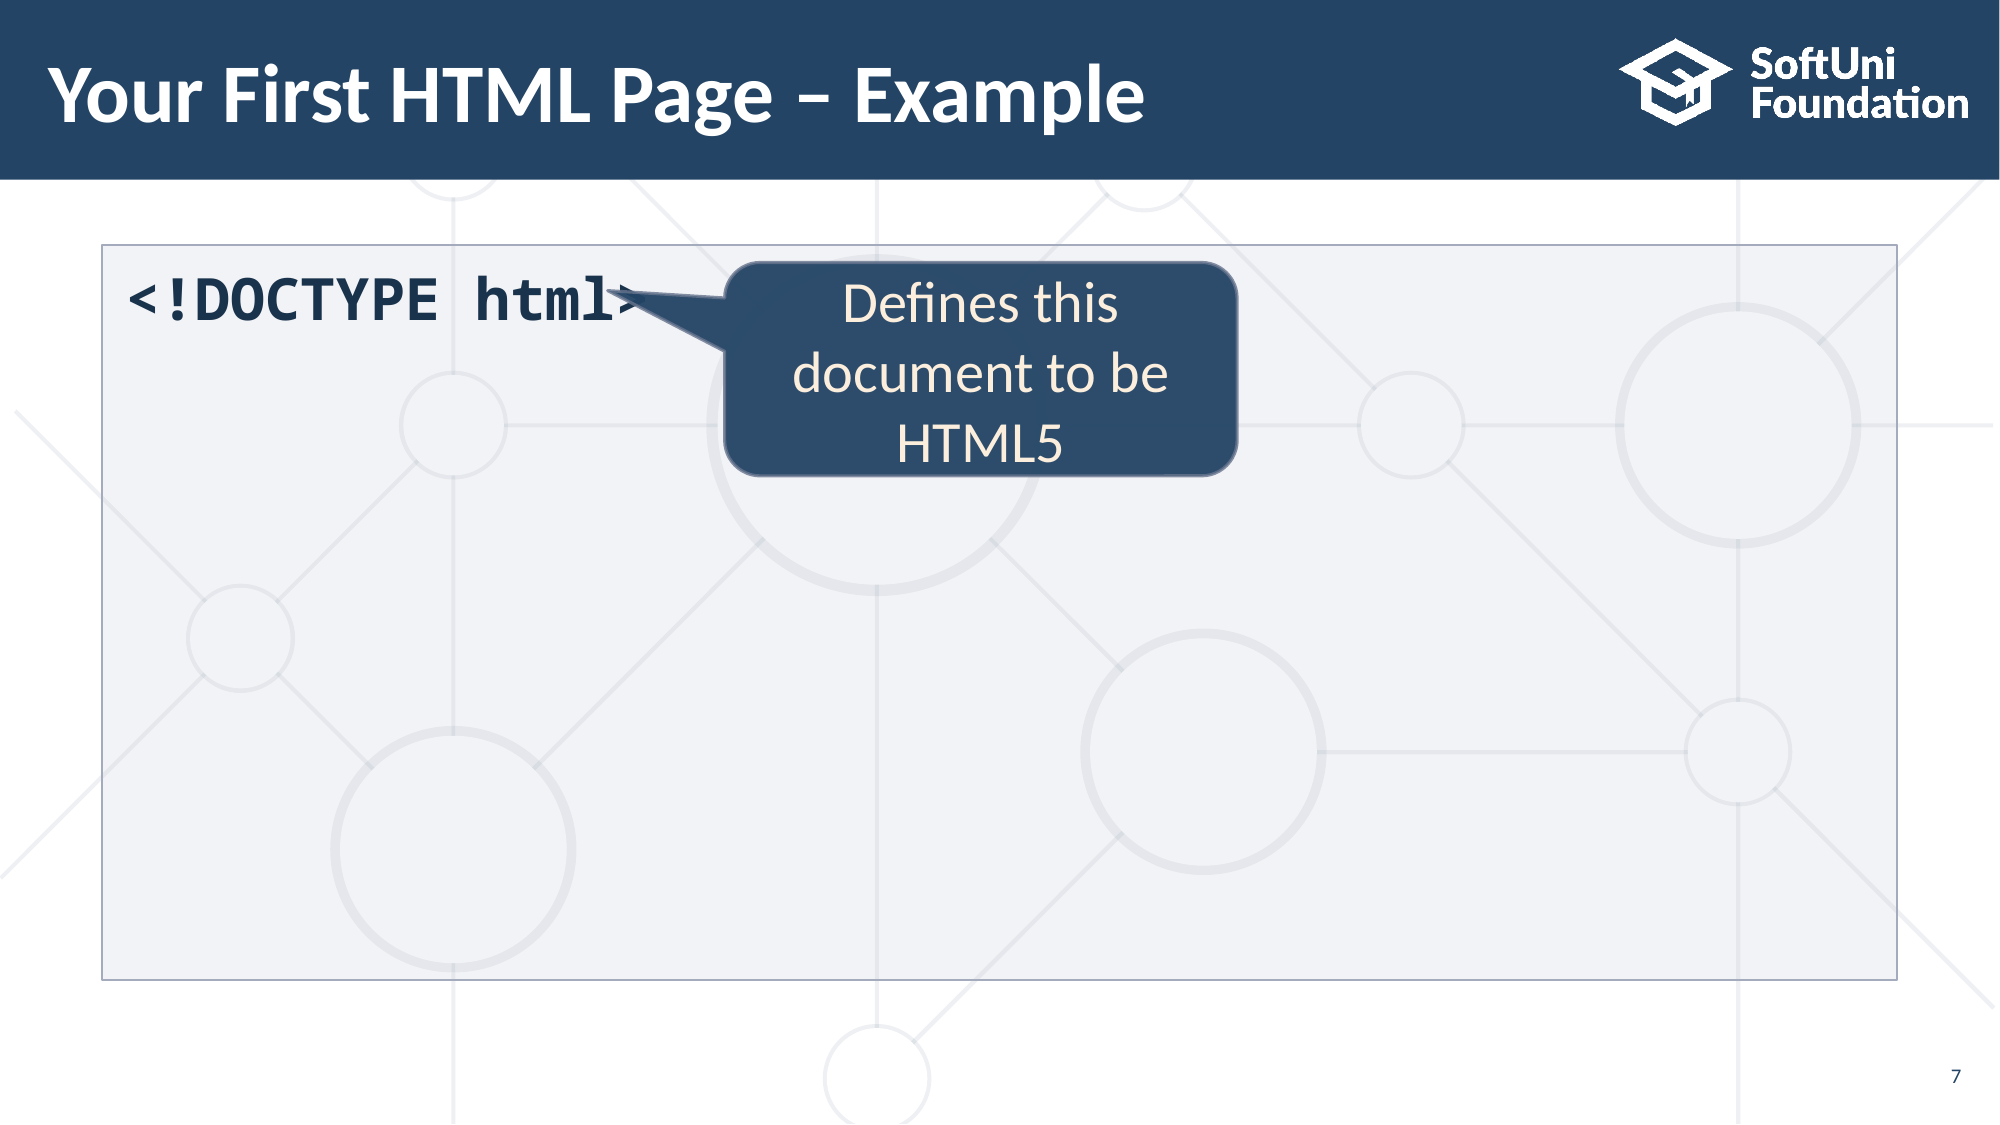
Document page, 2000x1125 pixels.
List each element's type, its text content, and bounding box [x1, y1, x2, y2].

text_box <!DOCTYPE html> [102, 244, 1898, 981]
text_box Defines this document to be HTML5 [605, 260, 1240, 478]
slide_number 7 [1896, 1049, 1968, 1101]
picture [1618, 38, 1968, 126]
title Your First HTML Page – Example [31, 16, 1591, 162]
